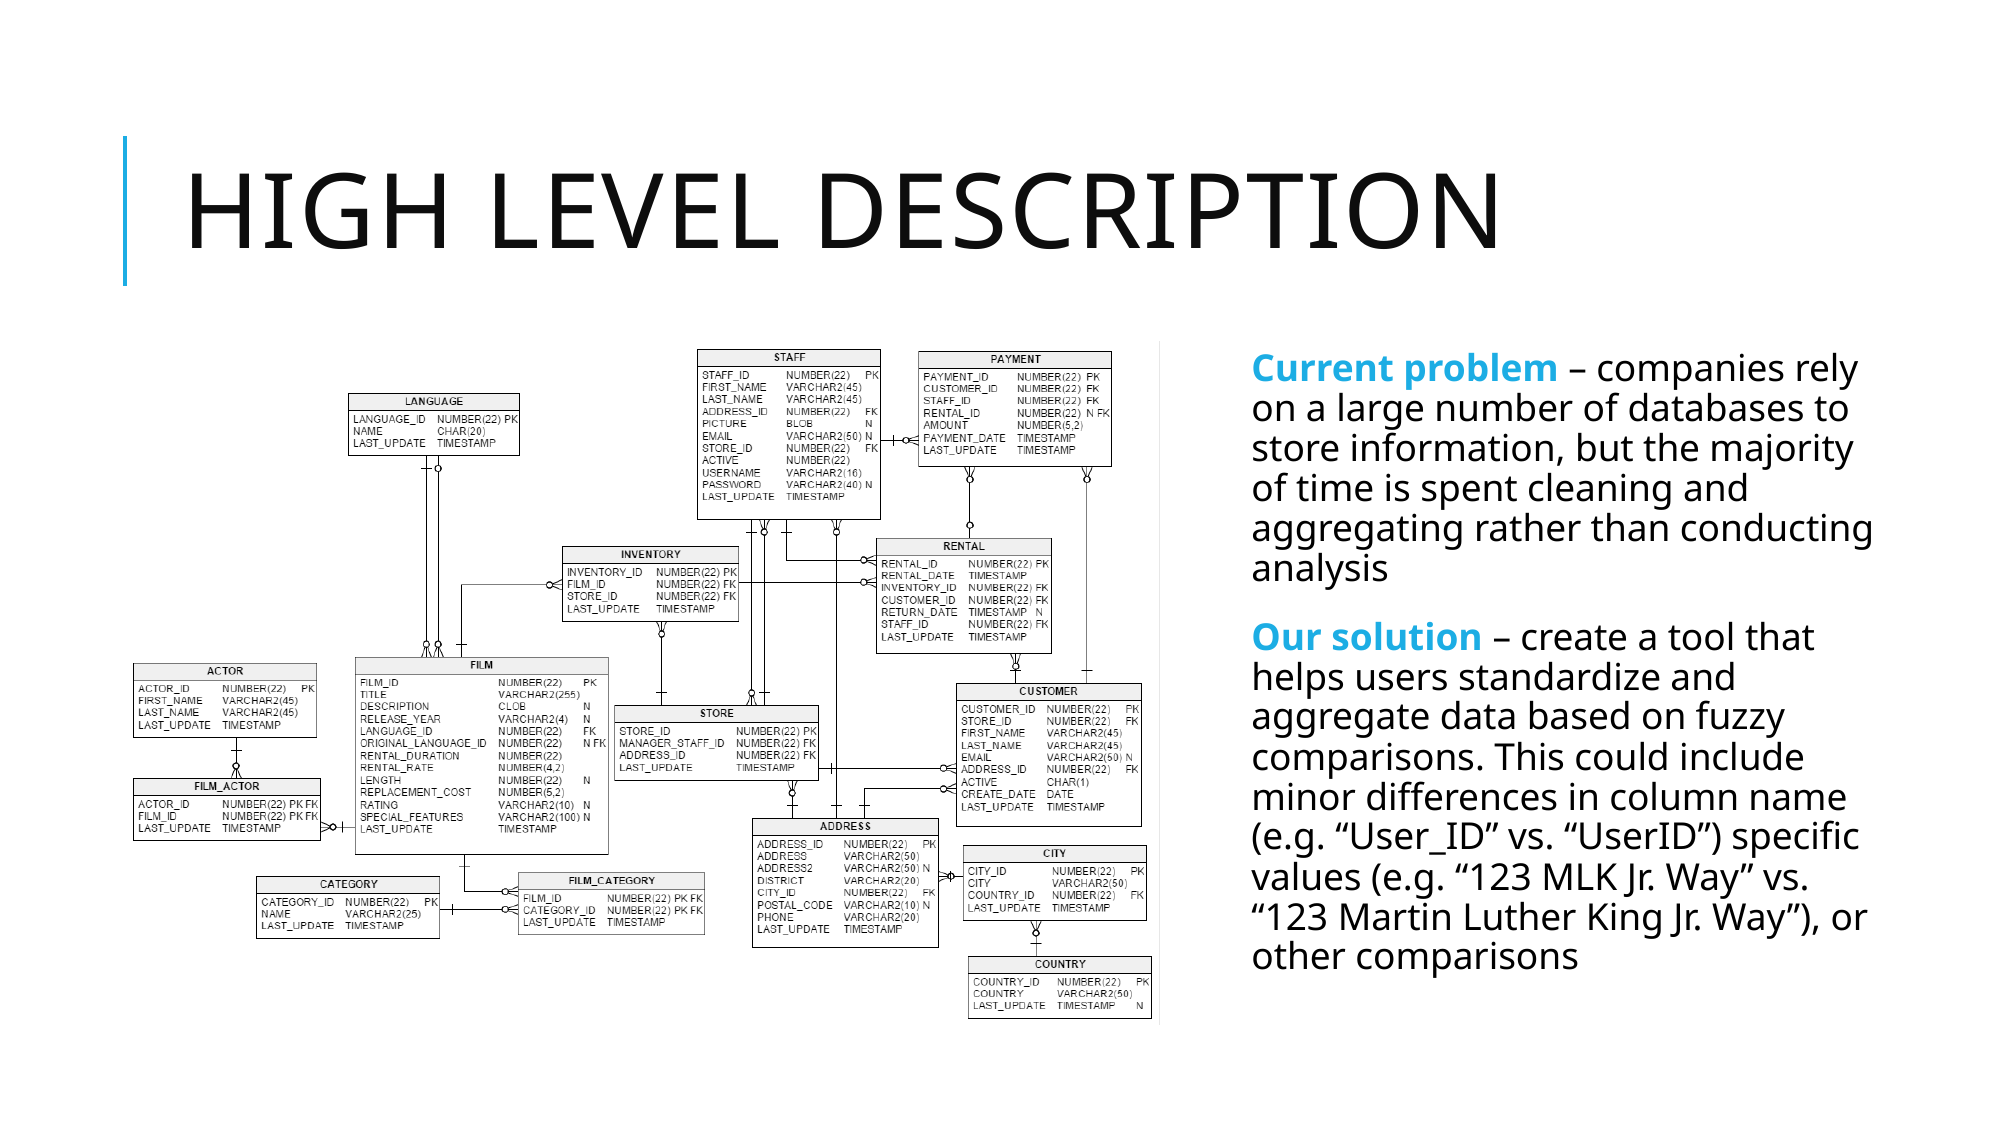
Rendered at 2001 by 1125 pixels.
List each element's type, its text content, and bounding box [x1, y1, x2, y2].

title High level description [168, 96, 1763, 342]
list Current problem – companies rely on a large number of databases to store information, but the majority of time is spent cleaning and aggregating rather than conducting analysis Our solution – create a tool that helps users standardize and aggregate data based on fuzzy comparisons. This could include minor differences in column name (e.g. “User_ID” vs. “UserID”) specific values (e.g. “123 MLK Jr. Way” vs. “123 Martin Luther King Jr. Way”), or other comparisons [1229, 341, 1897, 989]
picture [125, 341, 1160, 1025]
